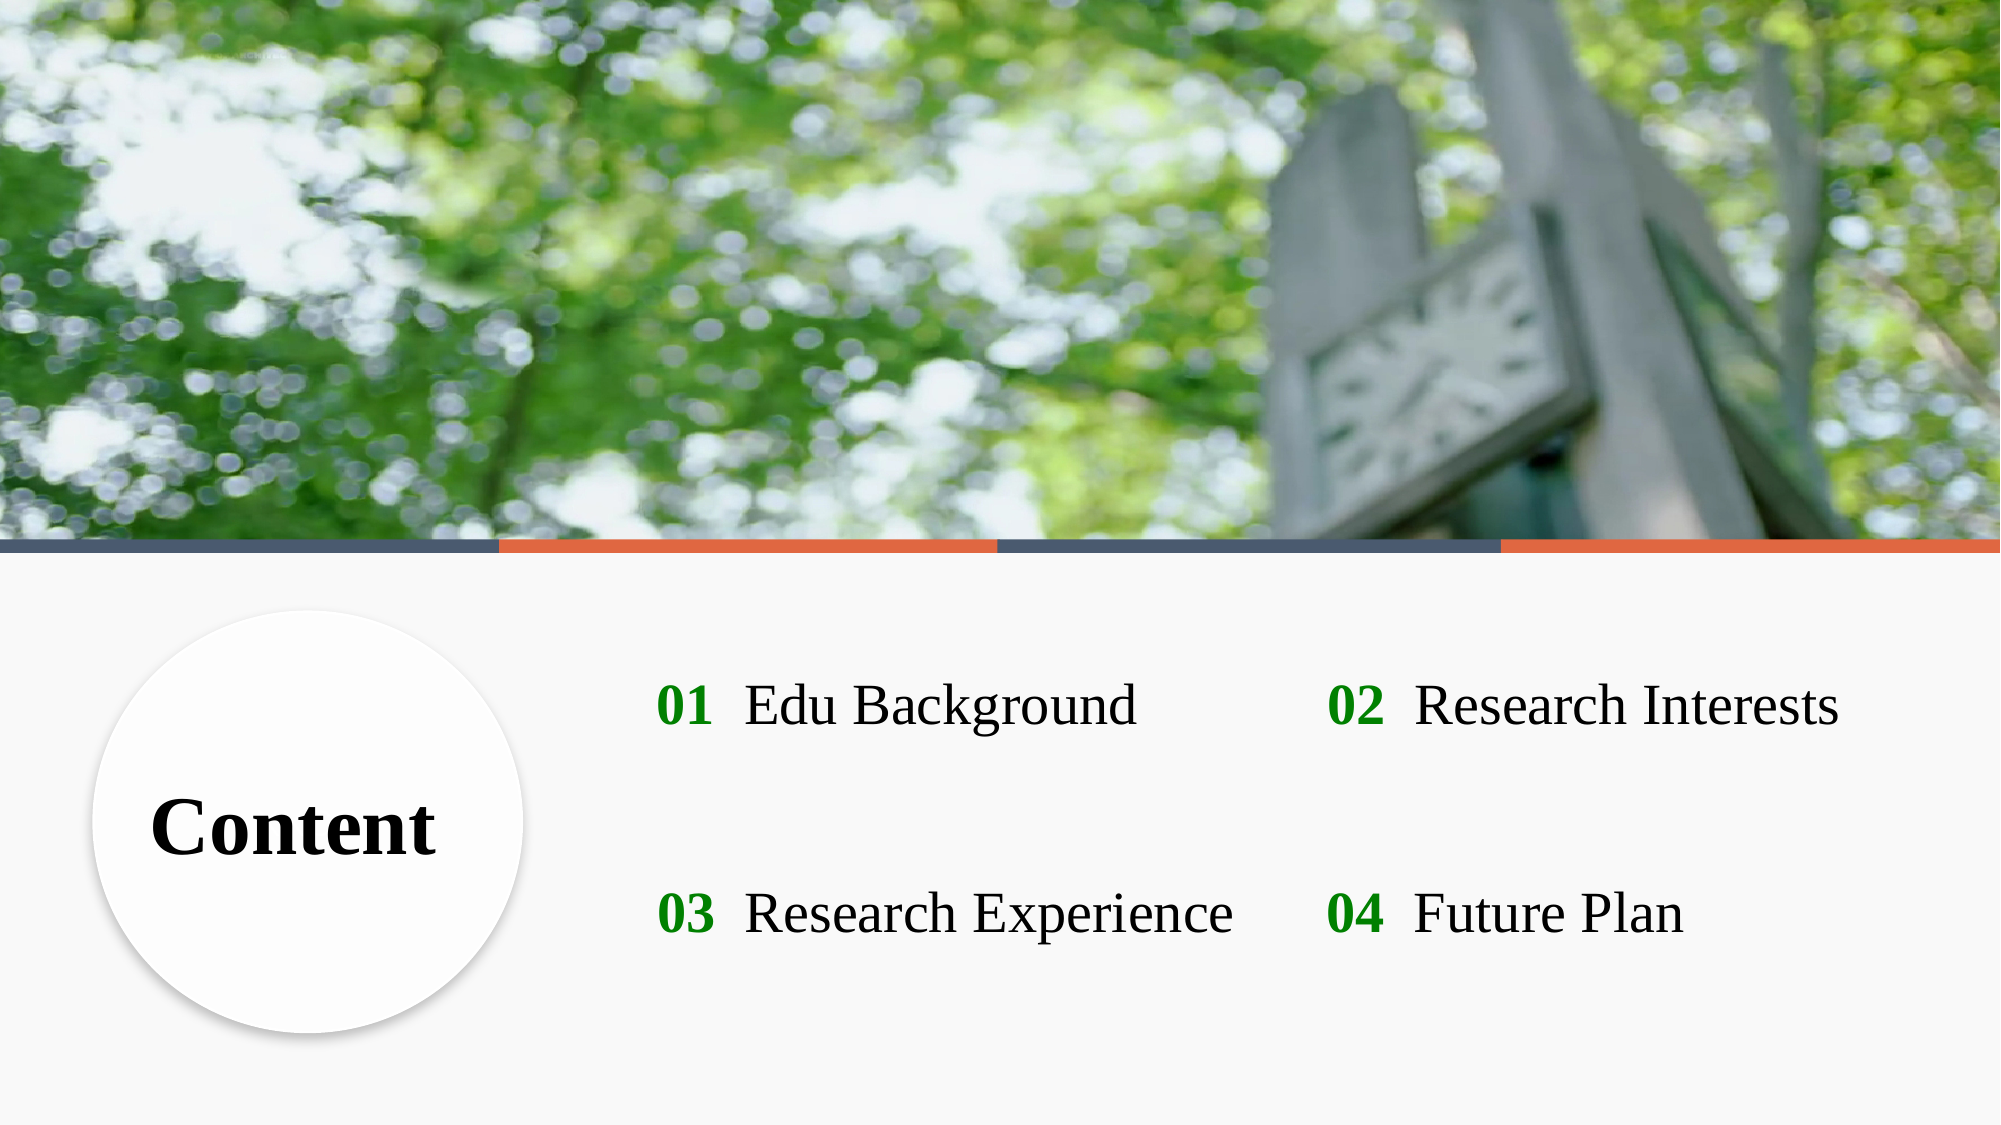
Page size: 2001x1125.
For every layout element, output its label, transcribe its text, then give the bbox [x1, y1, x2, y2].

text_box 01 Edu Background [641, 658, 1153, 744]
text_box 04 Future Plan [1311, 866, 1700, 952]
picture [0, 0, 2000, 539]
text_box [0, 539, 2000, 553]
text_box XXCC [92, 610, 523, 1033]
text_box 03 Research Experience [642, 866, 1250, 952]
text_box Content [134, 763, 481, 879]
text_box 02 Research Interests [1312, 658, 1856, 744]
